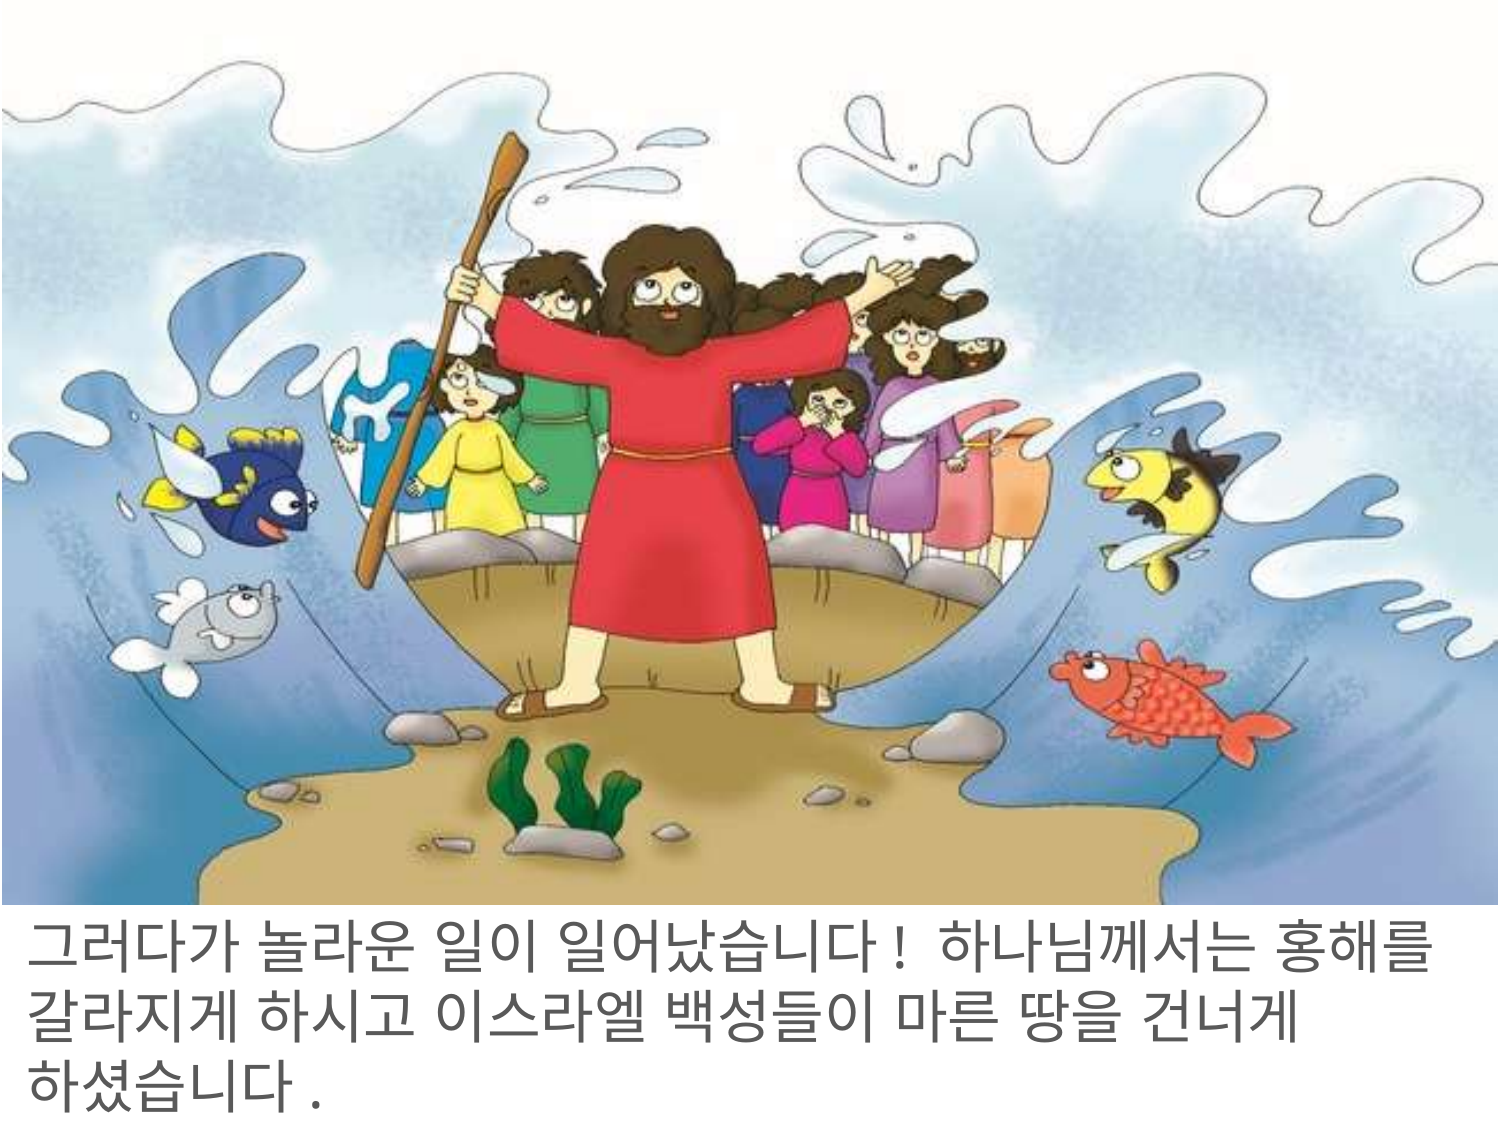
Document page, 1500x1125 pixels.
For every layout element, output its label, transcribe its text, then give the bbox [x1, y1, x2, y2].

text_box 그러다가 놀라운 일이 일어났습니다! 하나님께서는 홍해를 갈라지게 하시고 이스라엘 백성들이 마른 땅을 건너게 하셨습니다. [11, 913, 1498, 1125]
picture [2, 0, 1498, 906]
